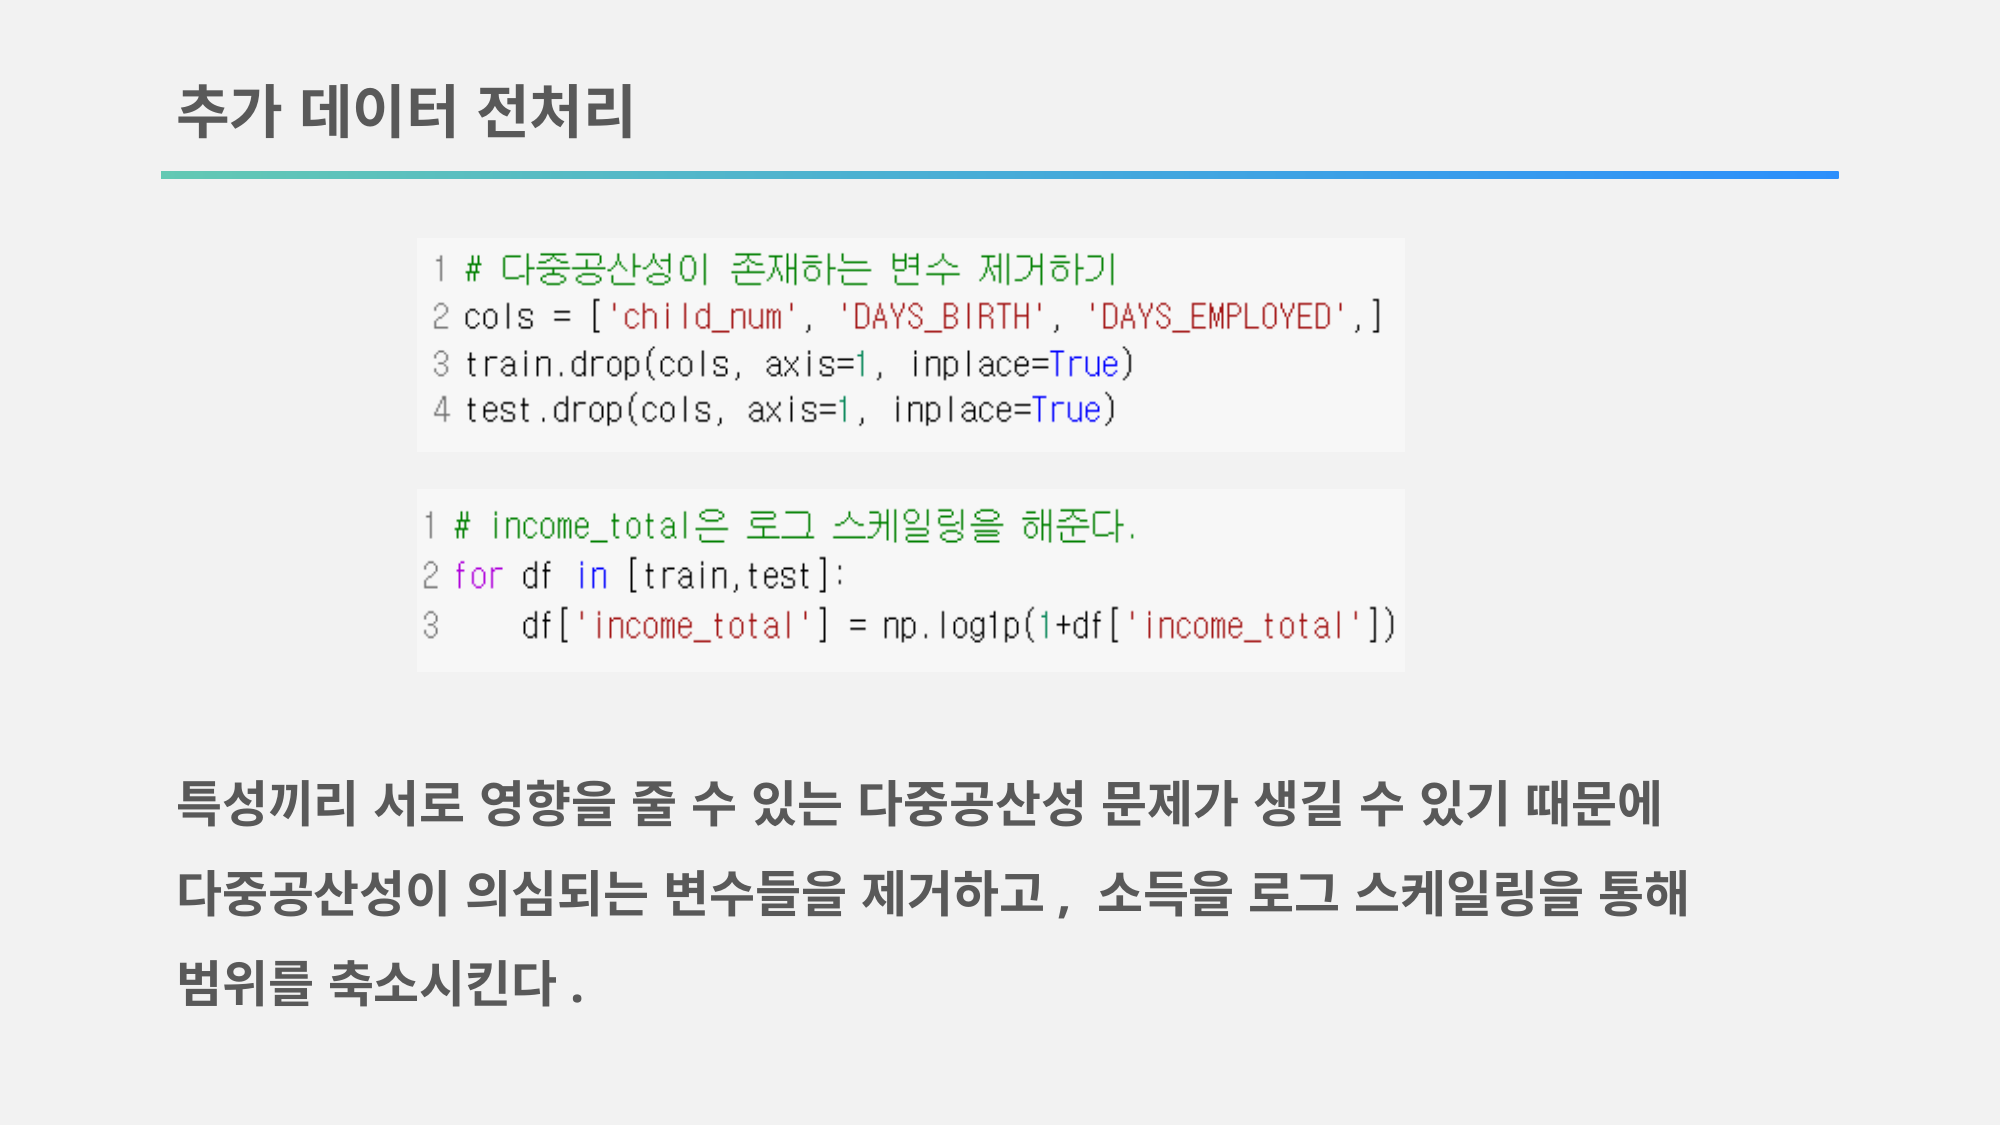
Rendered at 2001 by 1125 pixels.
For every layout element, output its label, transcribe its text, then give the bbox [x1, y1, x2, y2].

text_box 추가 데이터 전처리 [161, 32, 1075, 153]
text_box 특성끼리 서로 영향을 줄 수 있는 다중공산성 문제가 생길 수 있기 때문에 다중공산성이 의심되는 변수들을 제거하고, 소득을 로그 스케일링을 통해 범위를 축소시킨다. [161, 735, 1839, 1020]
text_box [161, 171, 1839, 179]
picture [417, 238, 1405, 452]
picture [417, 489, 1405, 672]
